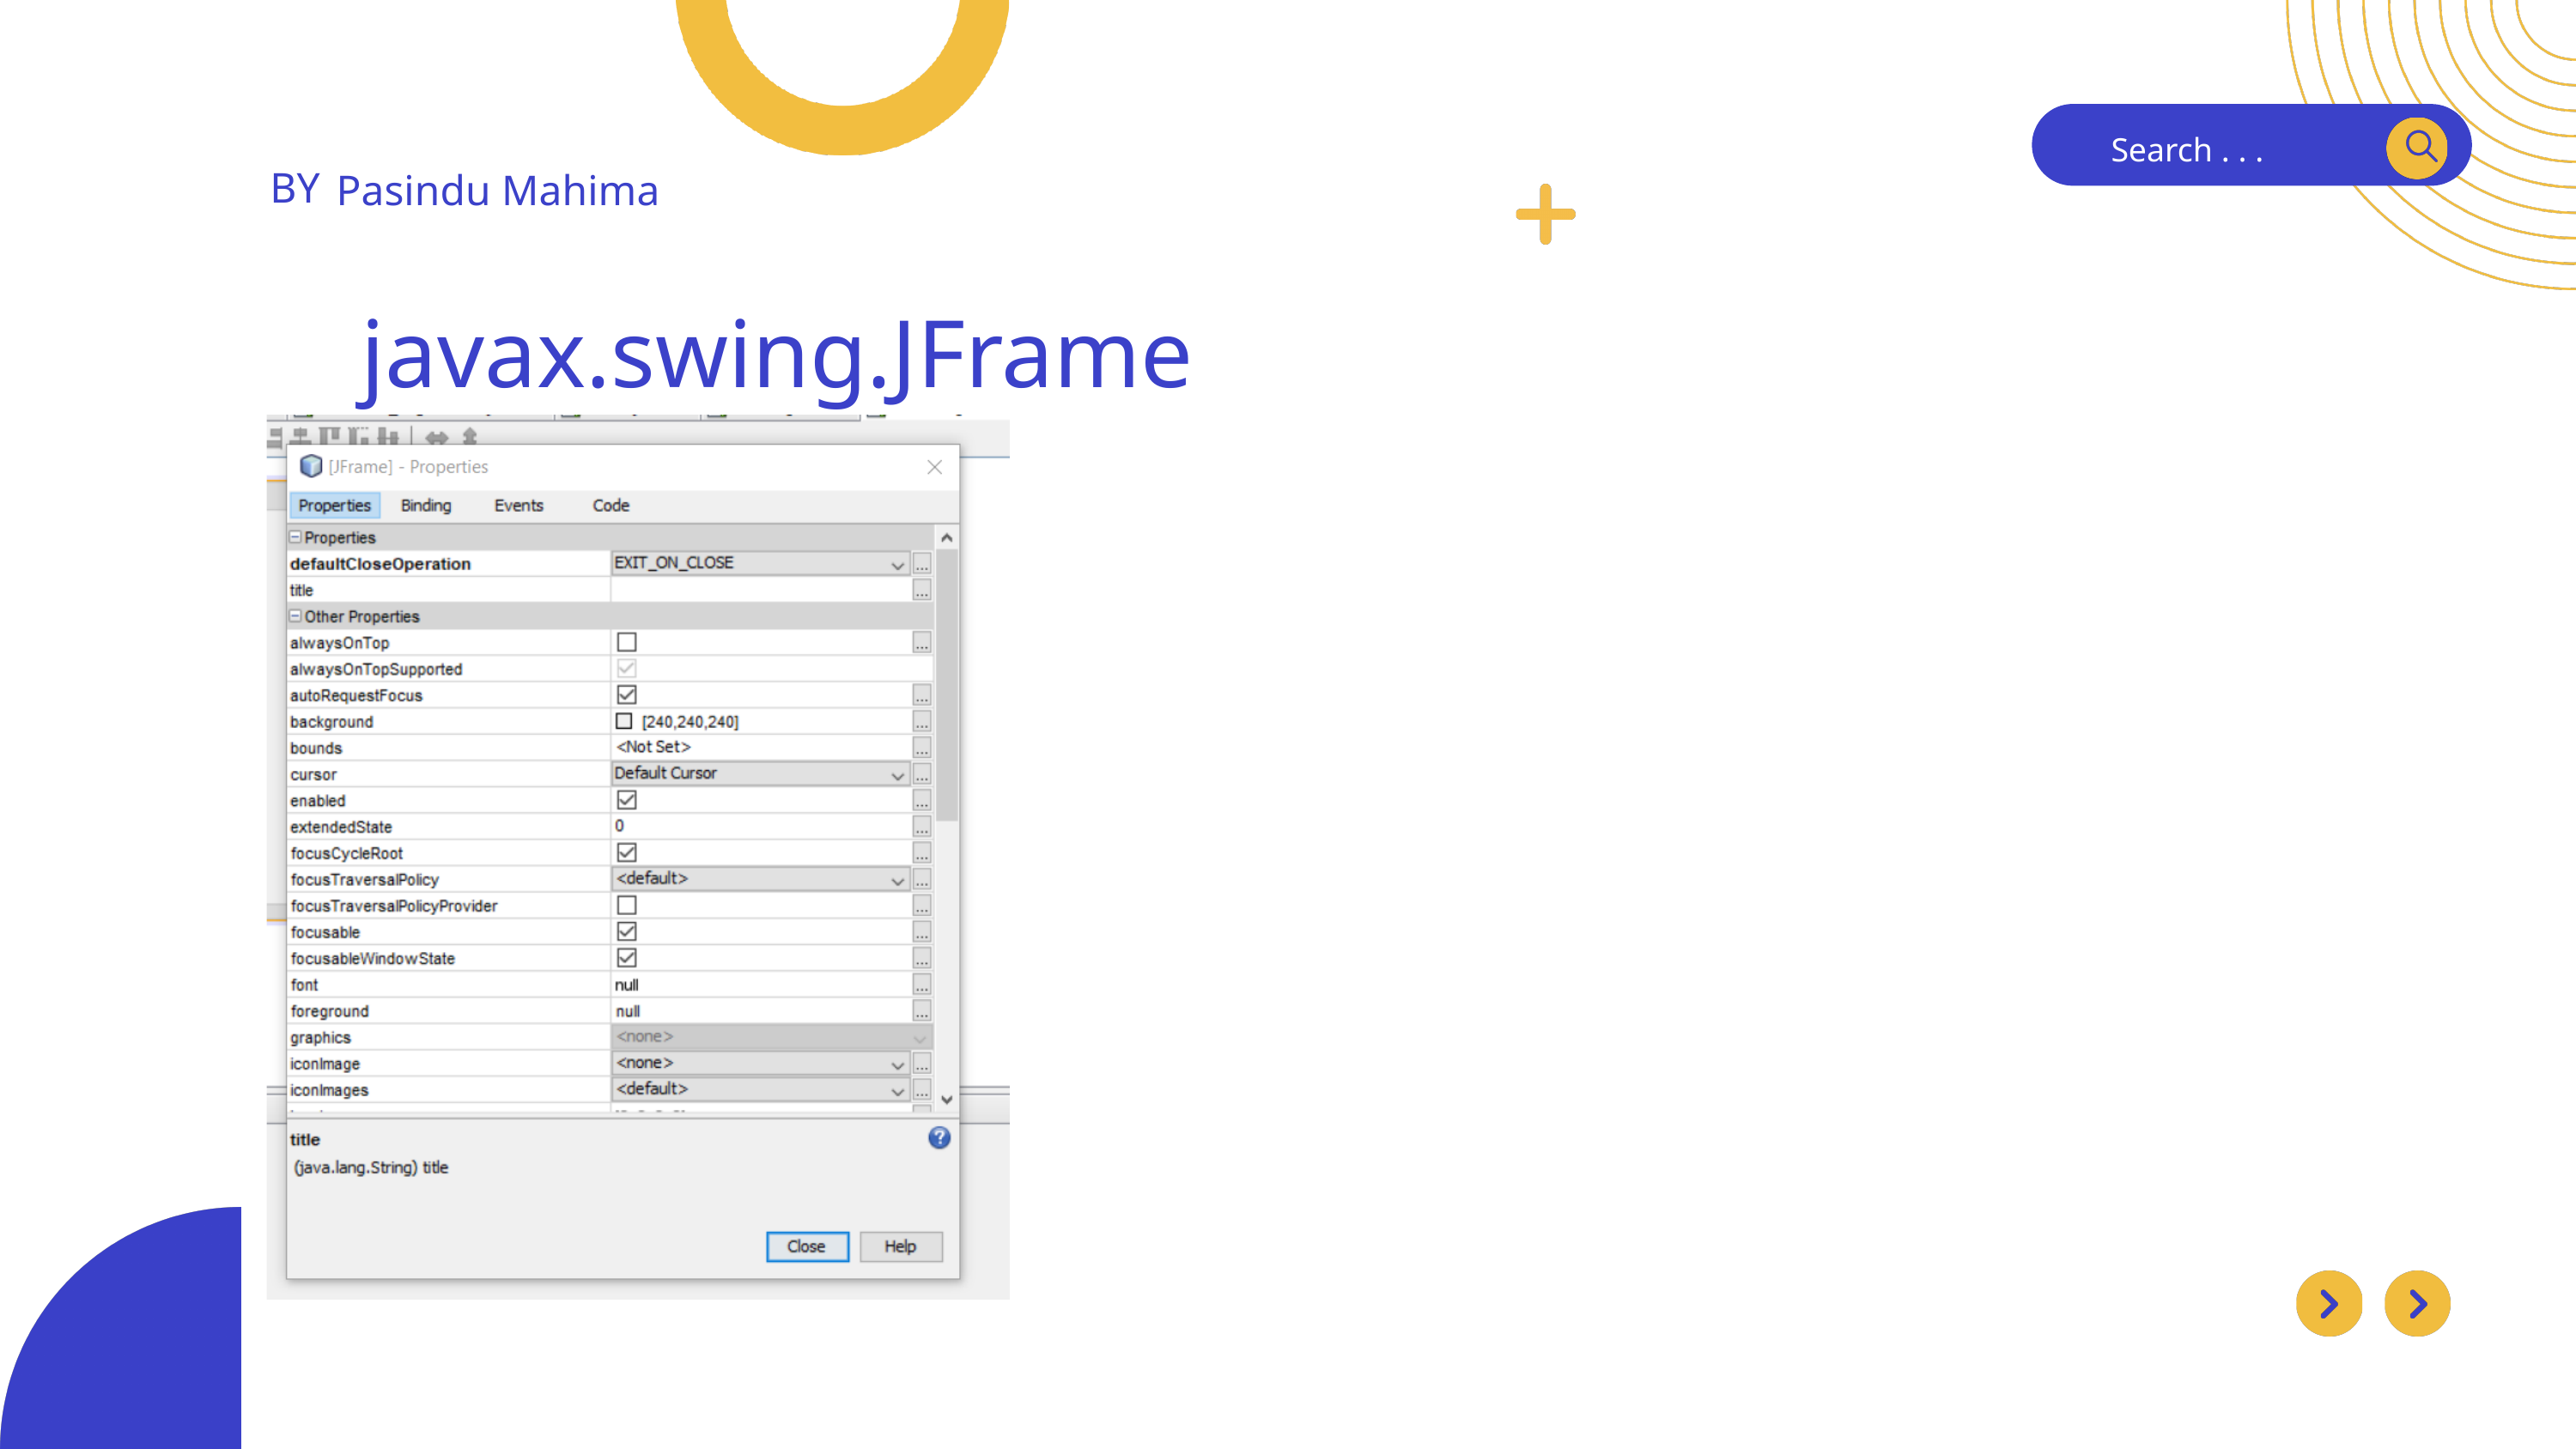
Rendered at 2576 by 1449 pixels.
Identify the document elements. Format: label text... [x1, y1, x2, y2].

text_box [2386, 118, 2448, 179]
text_box [2296, 1270, 2363, 1337]
text_box [1516, 184, 1576, 245]
text_box Search . . . [2111, 129, 2291, 168]
text_box [675, 0, 1010, 155]
text_box [0, 1207, 241, 1449]
text_box [2286, 0, 2576, 290]
text_box BY [112, 154, 320, 212]
text_box [2405, 129, 2438, 162]
text_box [2385, 1270, 2451, 1337]
text_box [266, 415, 1010, 1300]
text_box [2409, 1289, 2427, 1319]
text_box [2320, 1289, 2338, 1319]
text_box Pasindu Mahima [336, 156, 741, 215]
text_box javax.swing.JFrame [266, 276, 1288, 407]
